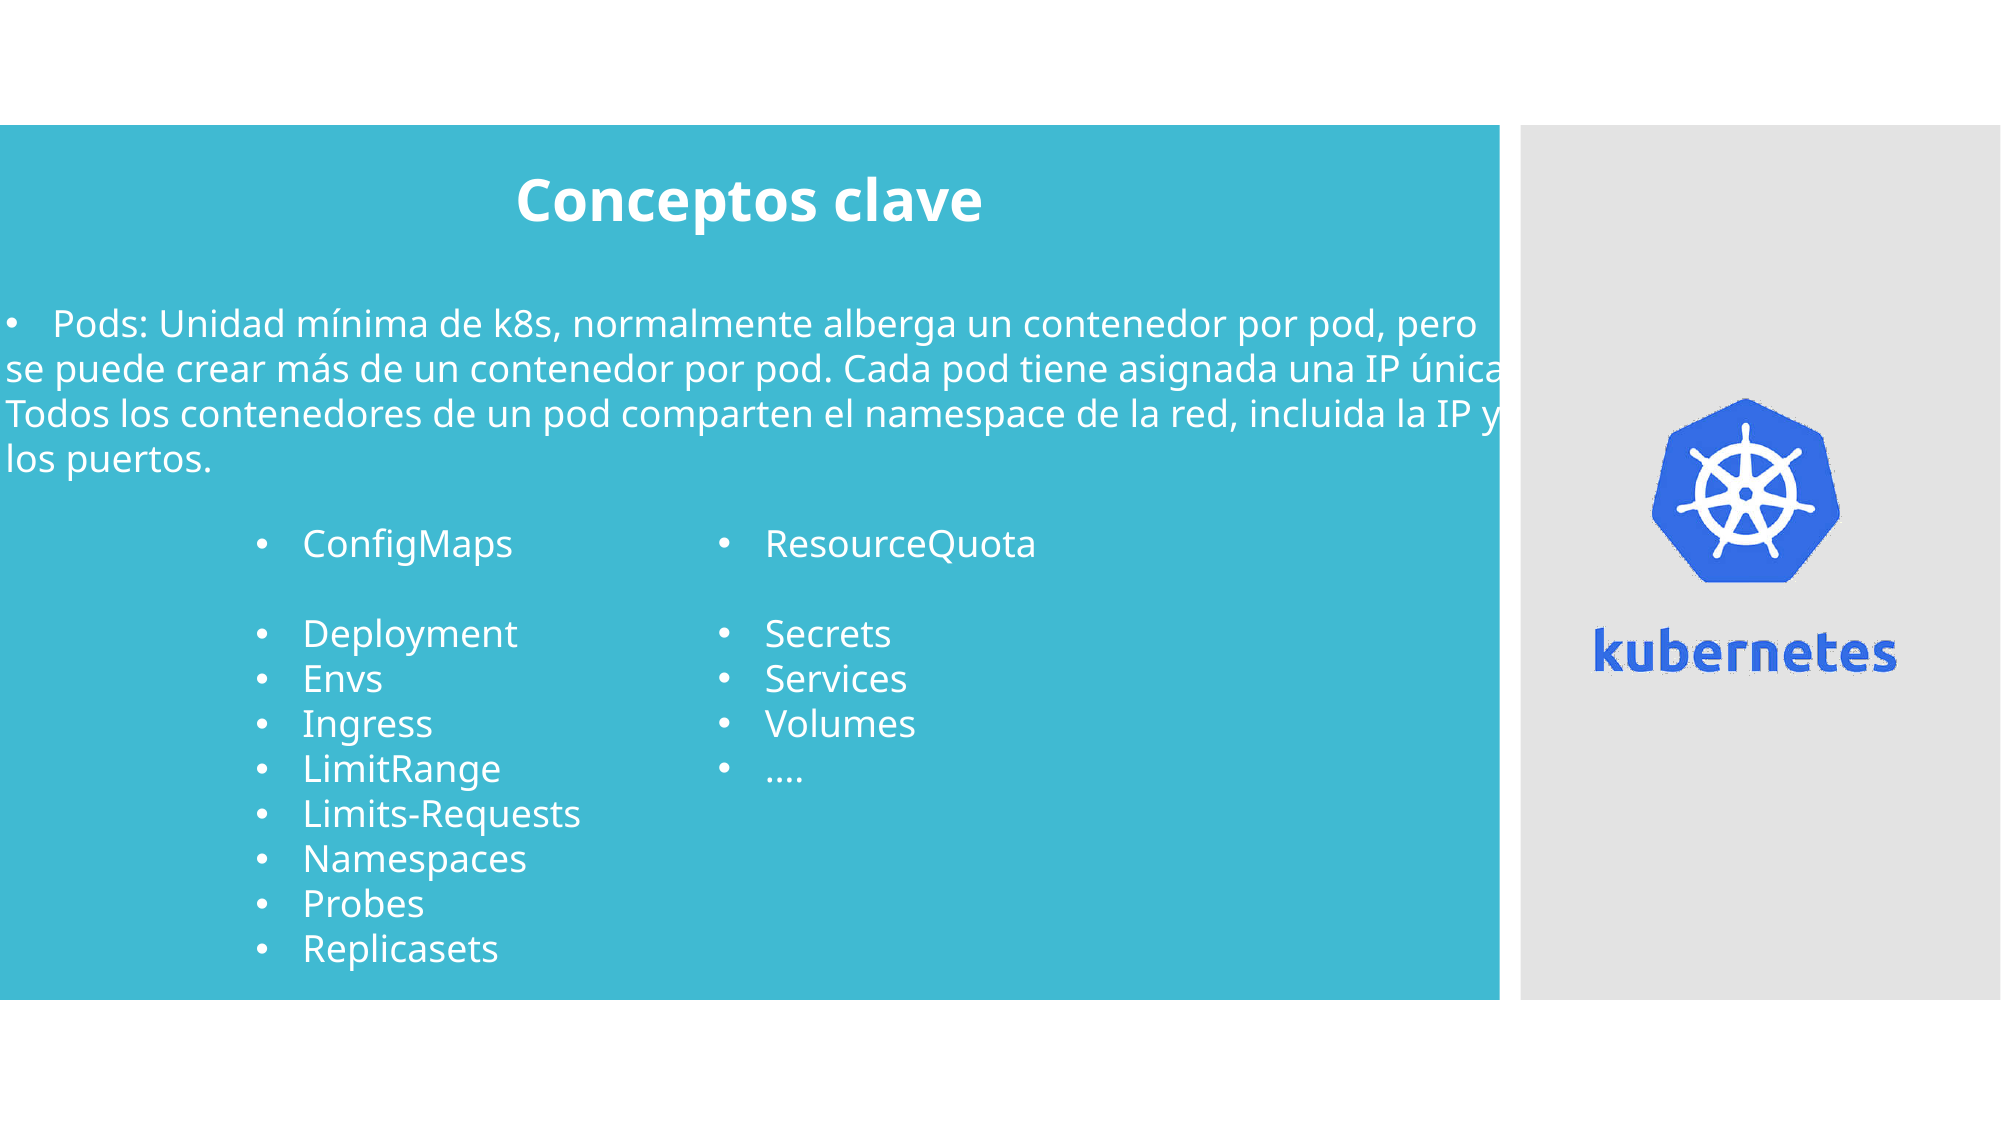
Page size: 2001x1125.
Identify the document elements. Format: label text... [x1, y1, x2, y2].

text_box Conceptos clave [52, 155, 1448, 241]
text_box ResourceQuota Secrets Services Volumes …. [703, 512, 1379, 798]
picture [1421, 376, 2000, 701]
text_box ConfigMaps Deployment Envs Ingress LimitRange Limits-Requests Namespaces Probes Replicasets [240, 513, 917, 978]
text_box Pods: Unidad mínima de k8s, normalmente alberga un contenedor por pod, pero se puede crear más de un contenedor por pod. Cada pod tiene asignada una IP única. Todos los contenedores de un pod comparten el namespace de la red, incluida la IP y los puertos. [0, 292, 1532, 532]
